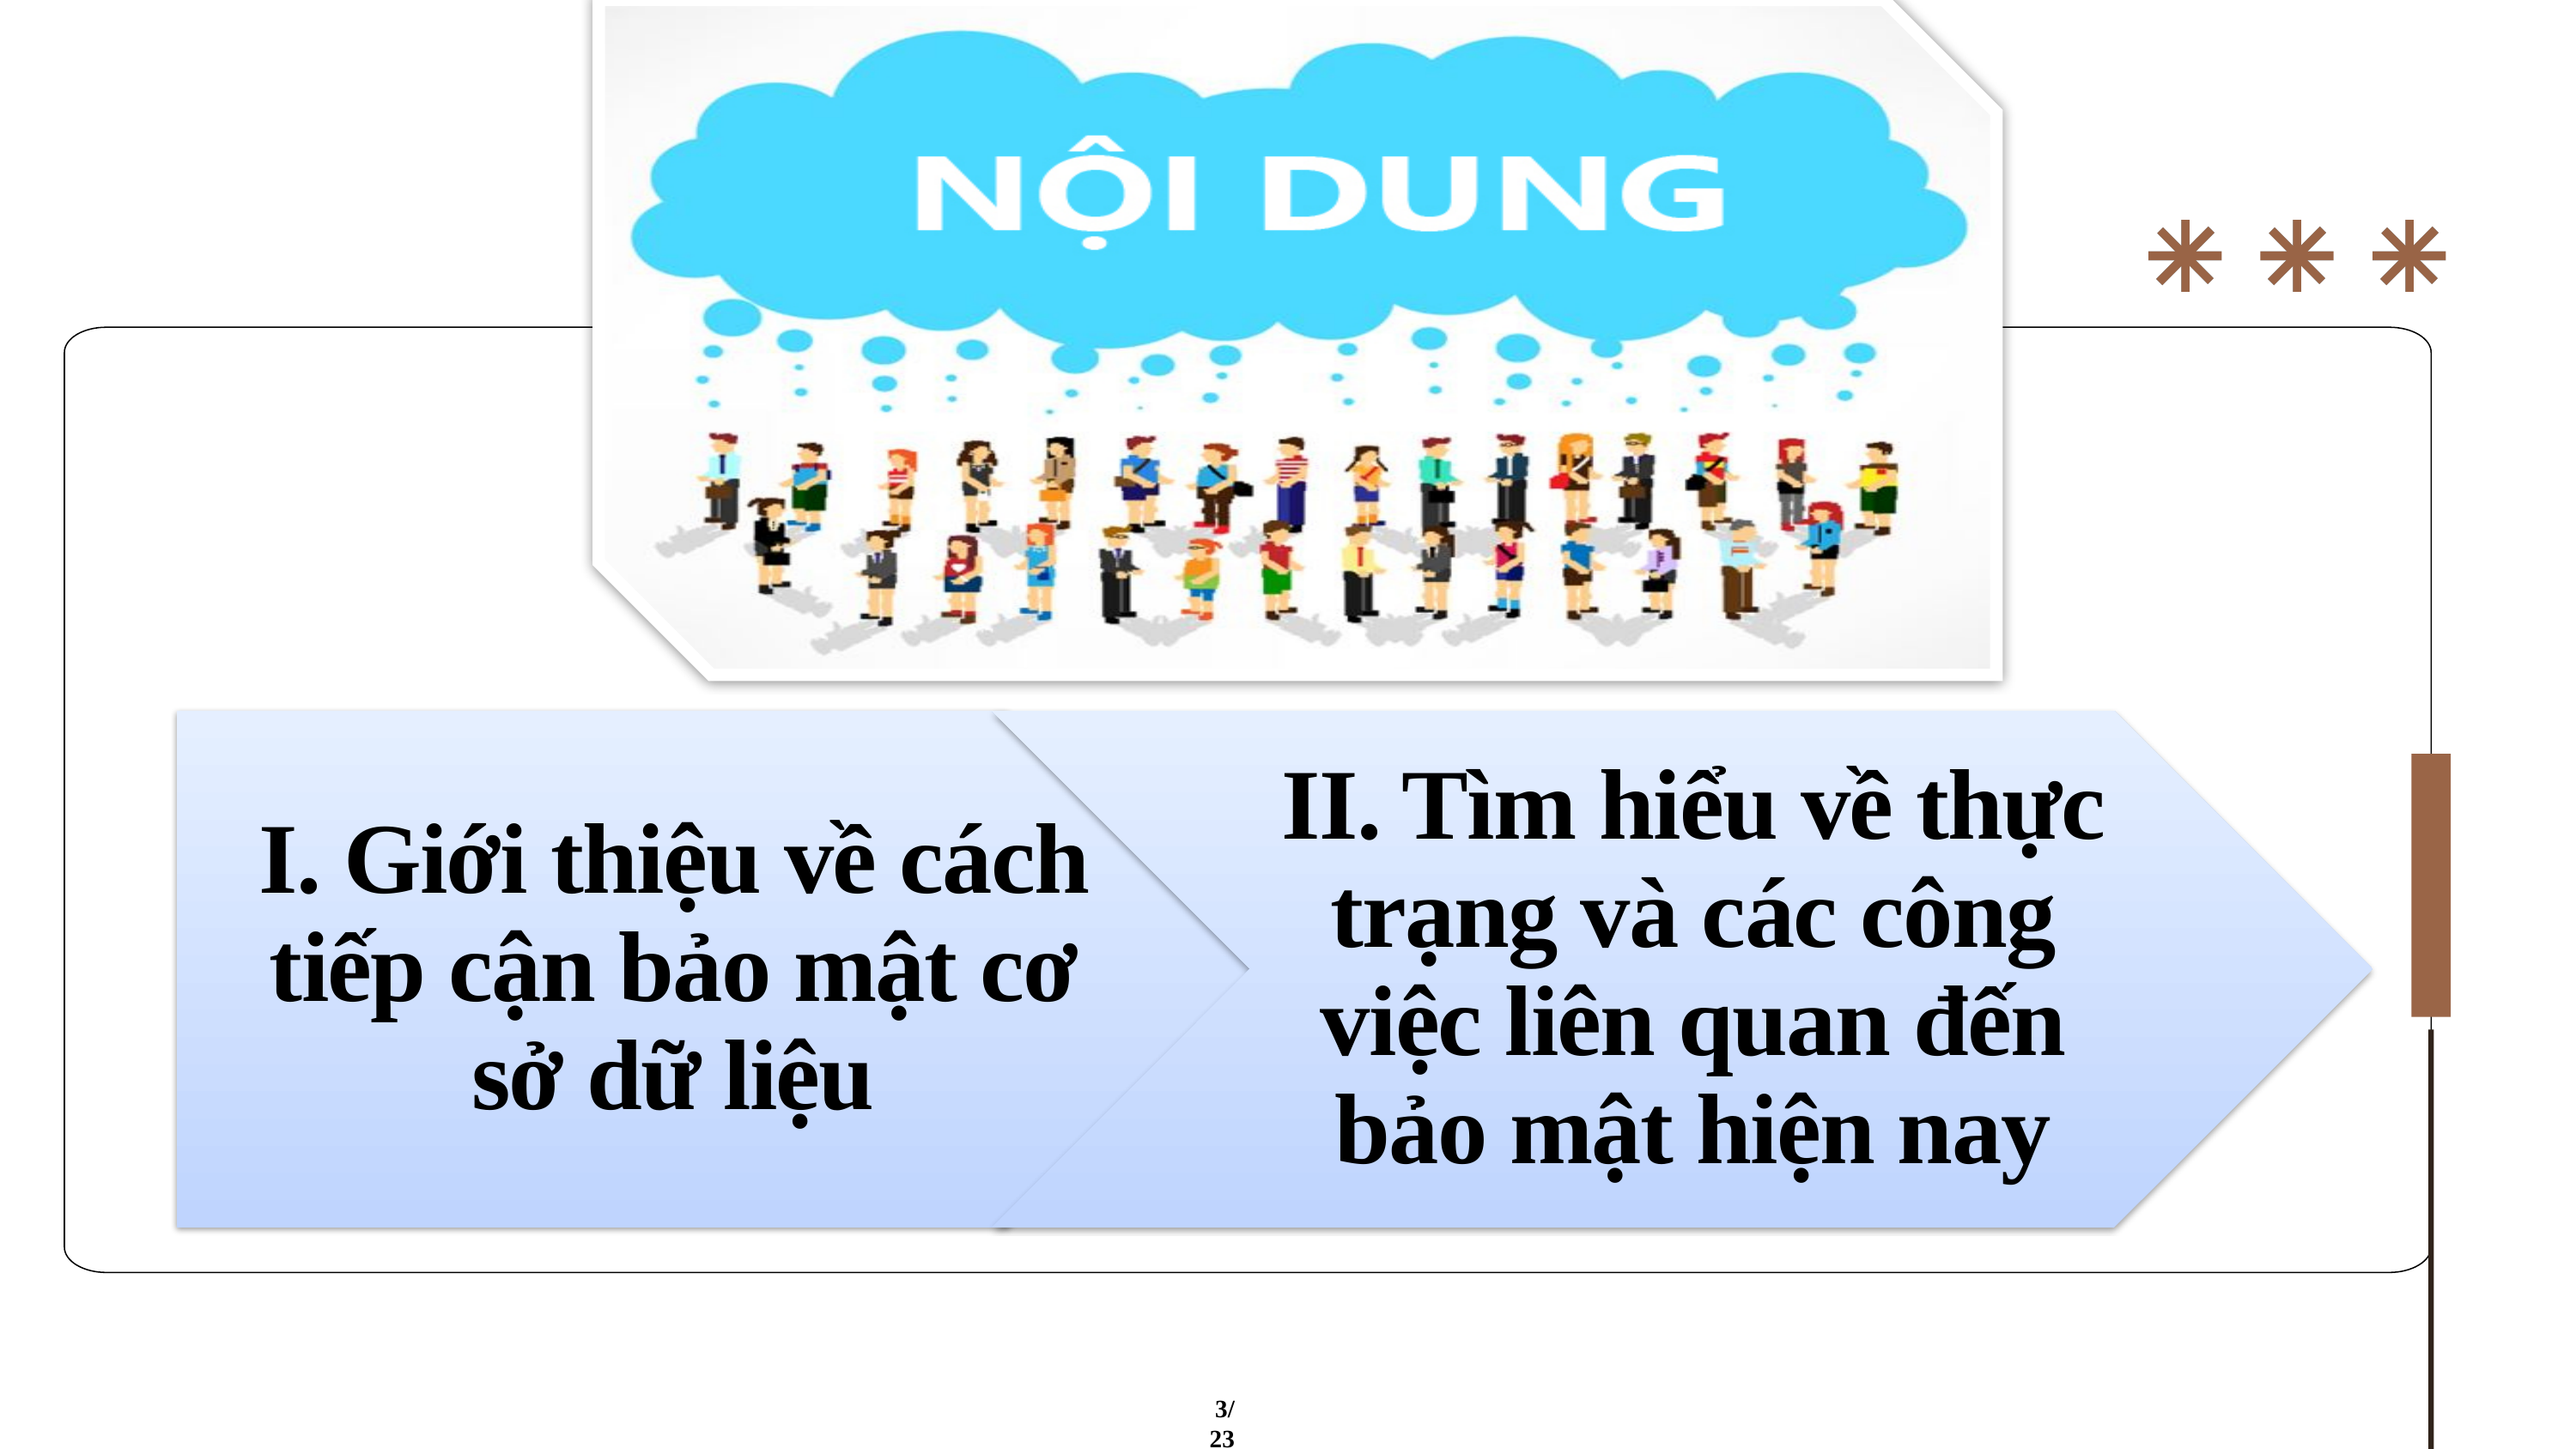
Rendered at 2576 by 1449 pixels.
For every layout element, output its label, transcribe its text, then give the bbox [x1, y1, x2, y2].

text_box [2415, 768, 2446, 1449]
text_box 3/23 [1177, 1397, 1249, 1449]
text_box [2148, 220, 2446, 292]
text_box [64, 327, 2432, 1273]
picture [598, 0, 1997, 676]
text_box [176, 710, 2373, 1228]
